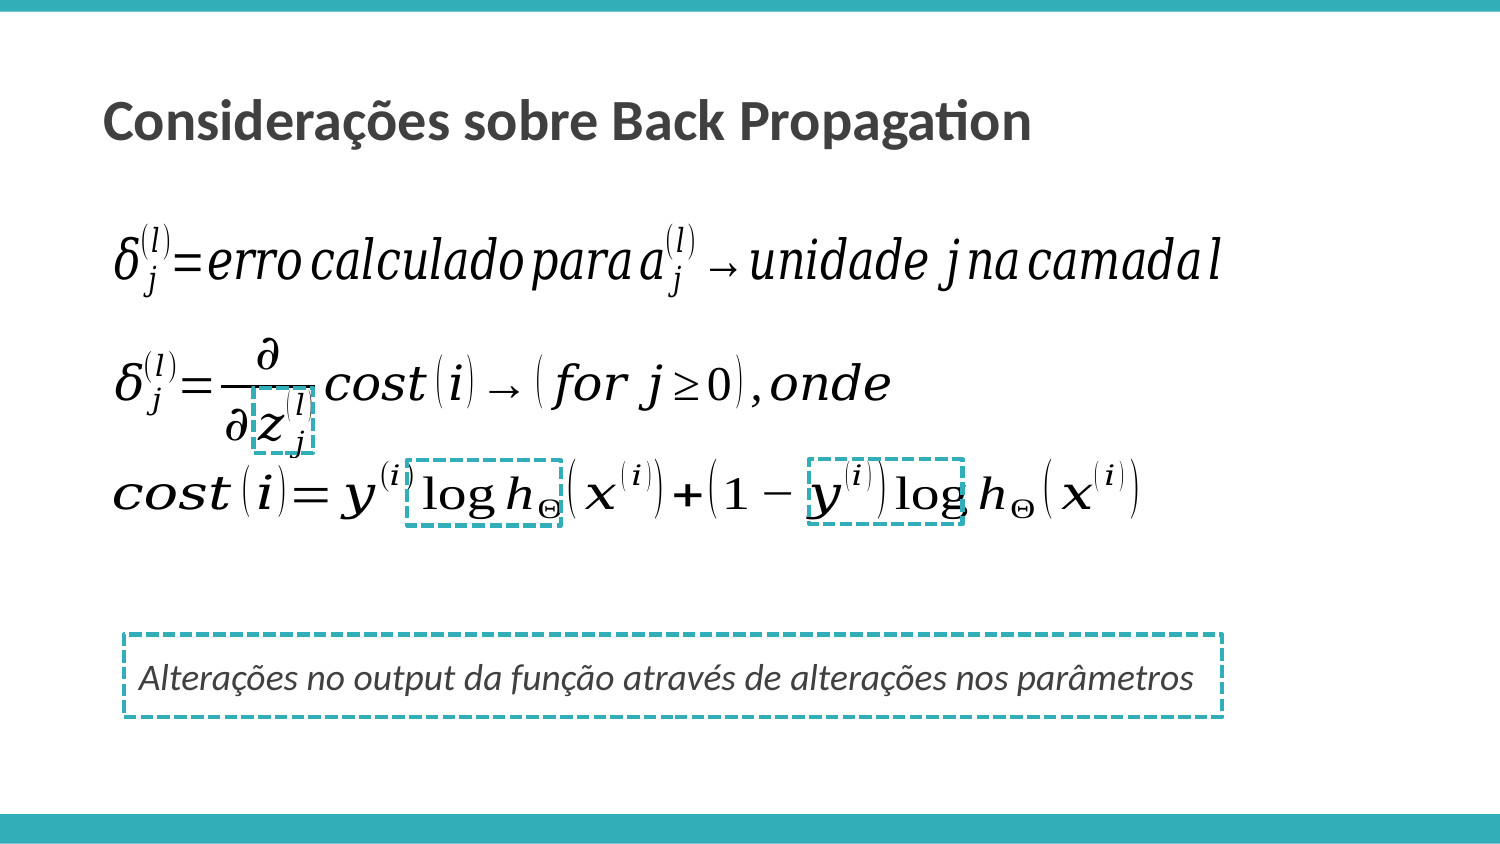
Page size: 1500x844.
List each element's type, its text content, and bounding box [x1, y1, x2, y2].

text_box [807, 457, 965, 526]
text_box Alterações no output da função através de alterações nos parâmetros [123, 612, 1306, 739]
text_box [251, 386, 315, 455]
text_box [405, 458, 563, 528]
text_box Considerações sobre Back Propagation [88, 67, 1400, 167]
text_box [122, 632, 1224, 719]
